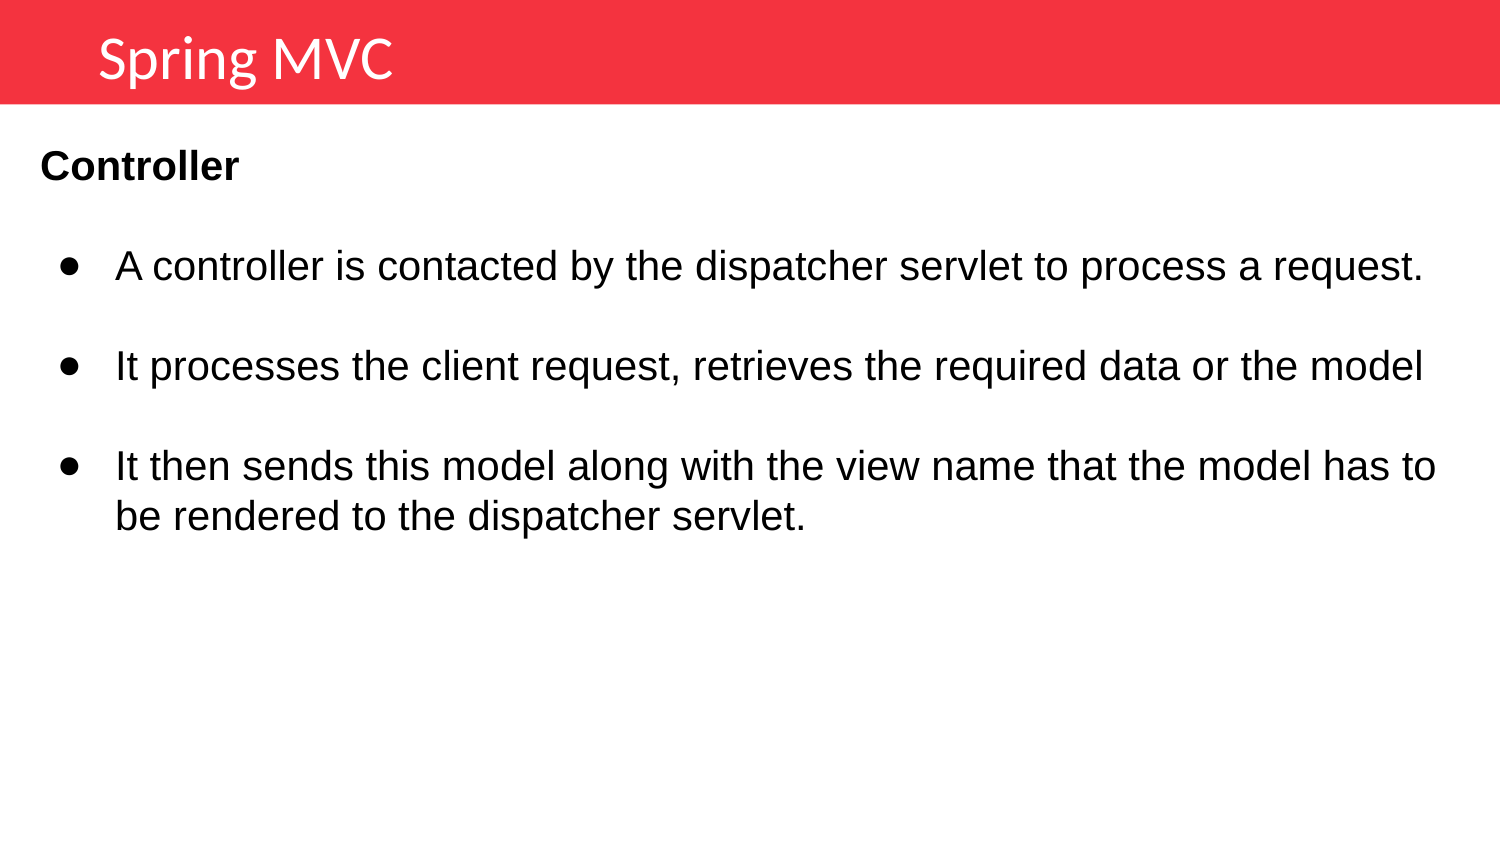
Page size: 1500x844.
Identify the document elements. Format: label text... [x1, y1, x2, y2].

text_box Controller A controller is contacted by the dispatcher servlet to process a request. It processes the client request, retrieves the required data or the model It then sends this model along with the view name that the model has to be rendered to the dispatcher servlet. [25, 123, 1475, 820]
text_box [0, 0, 1500, 105]
text_box Spring MVC [83, 2, 1289, 123]
